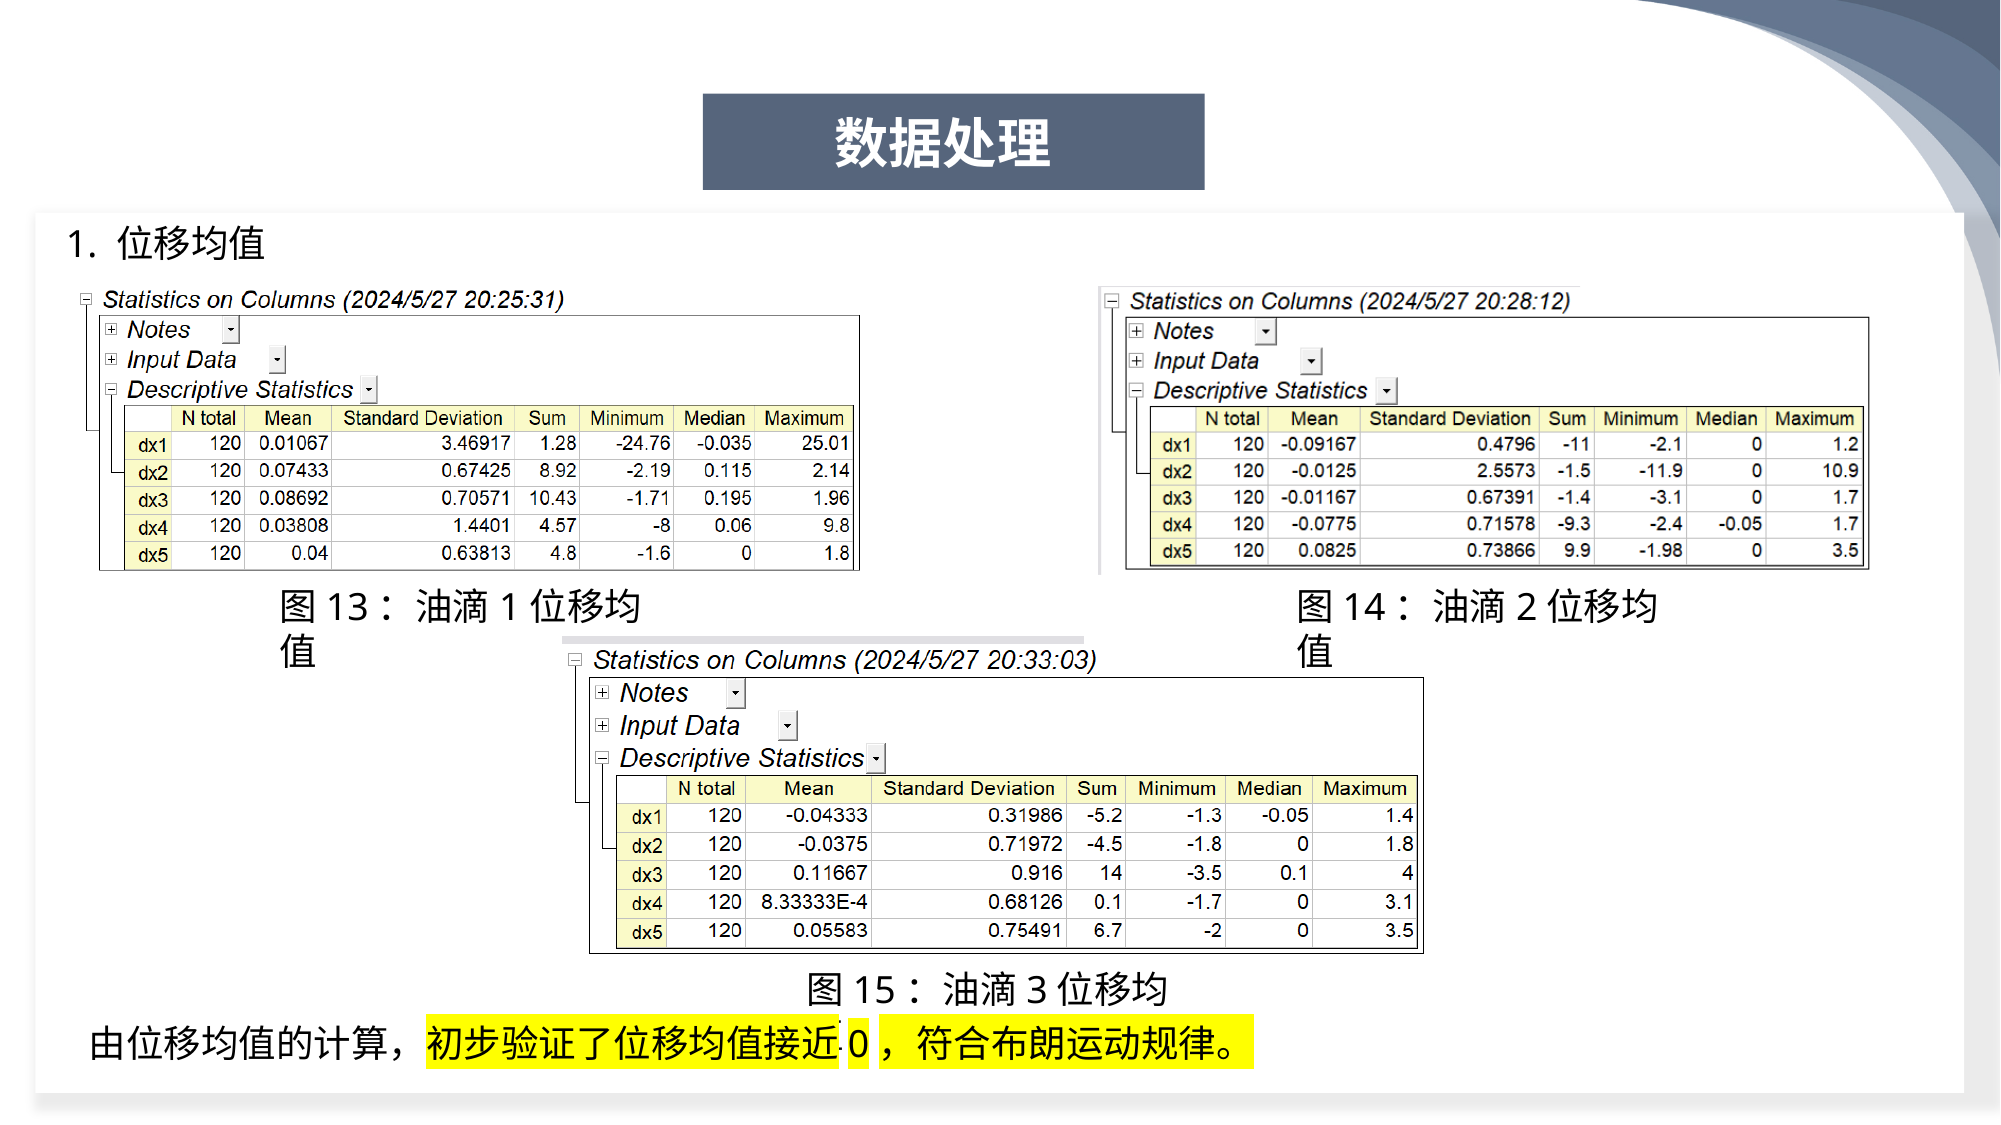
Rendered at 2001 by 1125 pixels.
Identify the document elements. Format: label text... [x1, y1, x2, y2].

text_box 图13：油滴1位移均值 [264, 576, 682, 681]
text_box 1. 位移均值 [51, 212, 1950, 976]
text_box 图14：油滴2位移均值 [1281, 576, 1699, 681]
text_box [34, 212, 1965, 1094]
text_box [702, 93, 1205, 190]
text_box 图15：油滴3位移均值 [791, 959, 1209, 1012]
text_box 由位移均值的计算，初步验证了位移均值接近0，符合布朗运动规律。 [74, 1012, 1379, 1073]
picture [0, 0, 2001, 1125]
